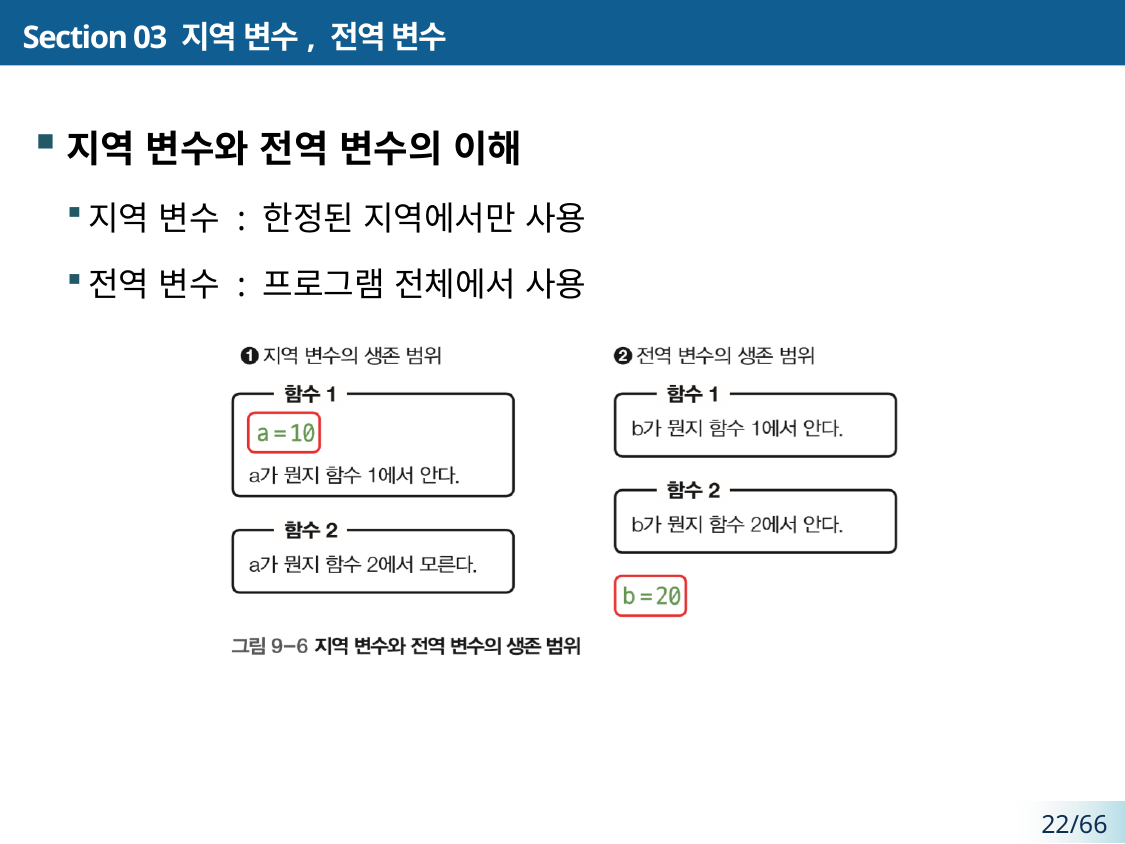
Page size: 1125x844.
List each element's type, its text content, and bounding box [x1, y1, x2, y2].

picture [227, 344, 898, 660]
list 지역 변수와 전역 변수의 이해 지역 변수 : 한정된 지역에서만 사용 전역 변수 : 프로그램 전체에서 사용 [7, 95, 1111, 793]
title Section 03 지역 변수, 전역 변수 [7, 6, 966, 65]
